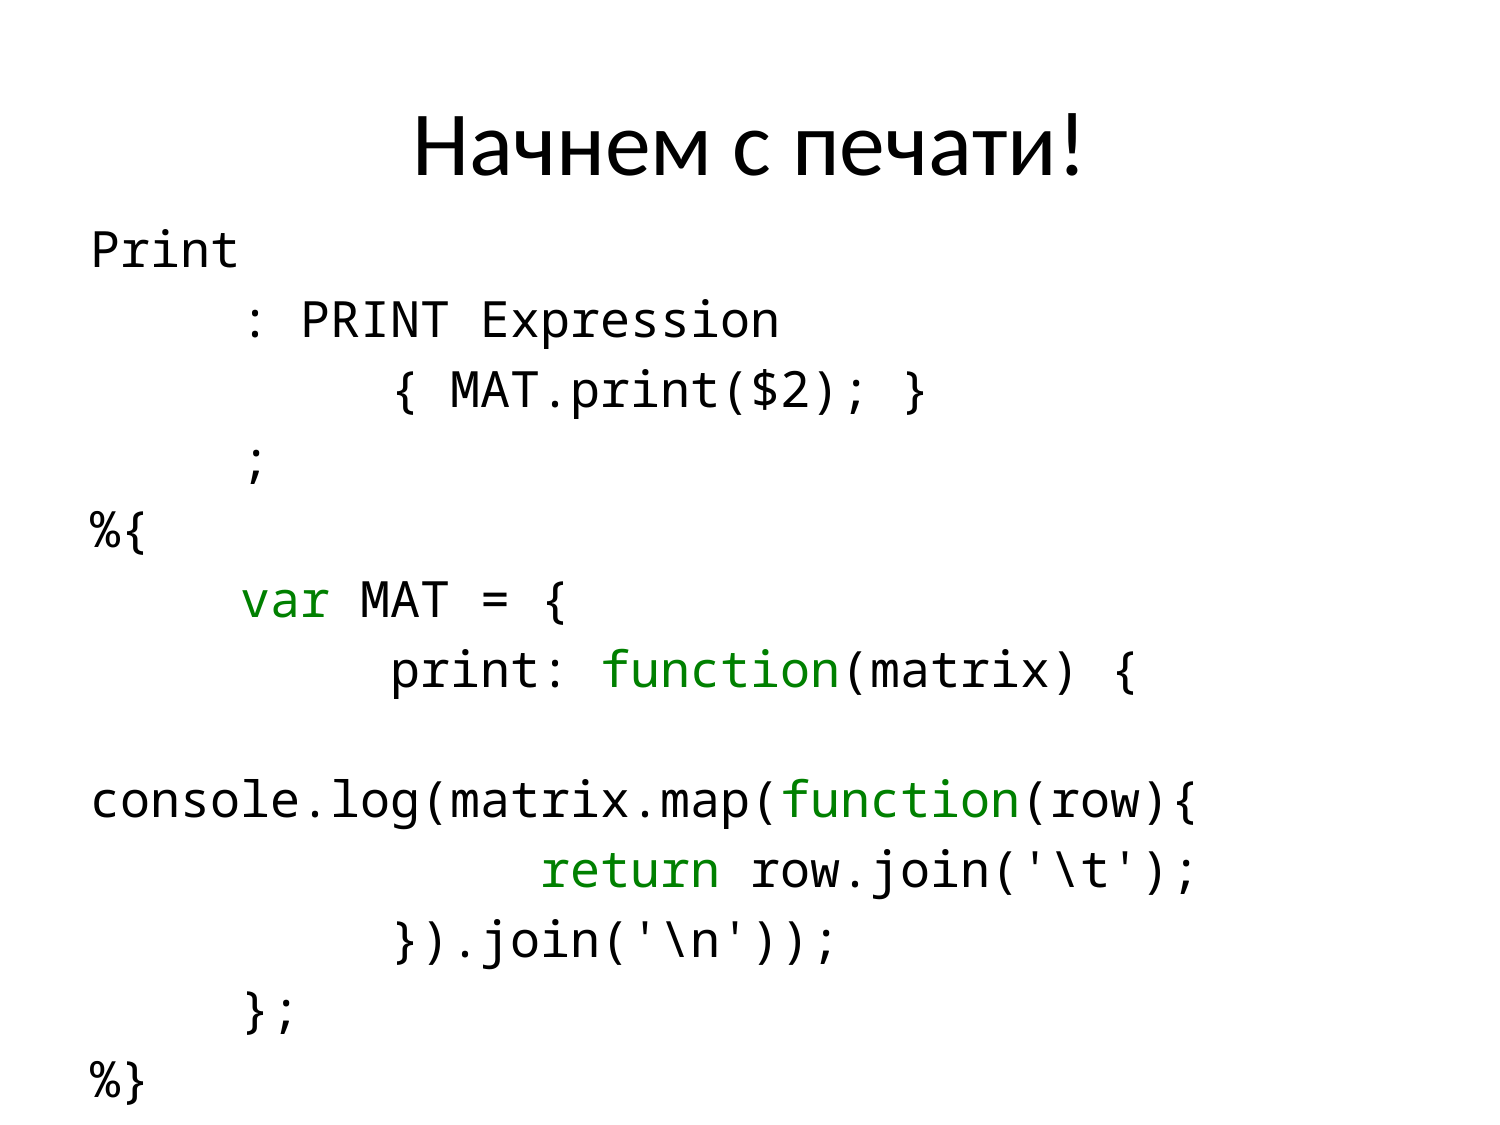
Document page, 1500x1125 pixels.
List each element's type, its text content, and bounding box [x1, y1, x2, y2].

title Начнем с печати! [75, 45, 1425, 210]
list Print : PRINT Expression { MAT.print($2); } ; %{ var MAT = { print: function(matrix) { console.log(matrix.map(function(row){ return row.join('\t'); }).join('\n')); }; %} [75, 210, 1425, 1005]
